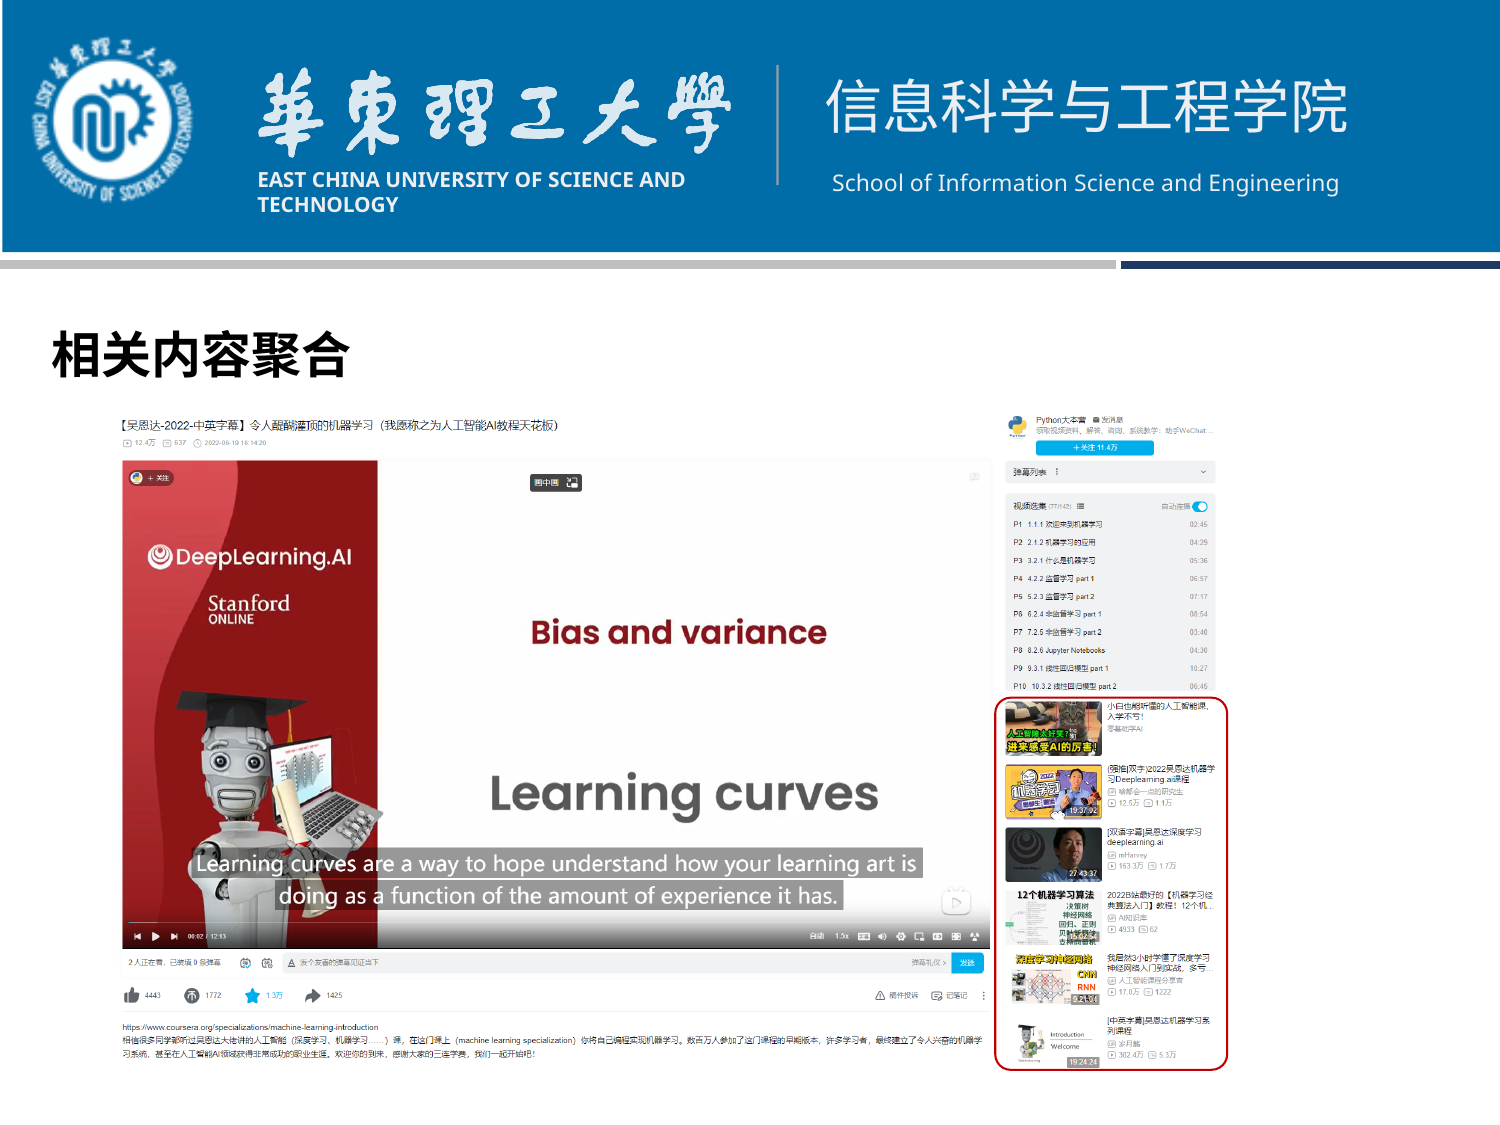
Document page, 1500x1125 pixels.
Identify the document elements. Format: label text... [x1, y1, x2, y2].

picture [22, 32, 202, 214]
slide_number [1059, 1042, 1397, 1103]
picture [114, 410, 1228, 1073]
text_box 相关内容聚合 [39, 287, 726, 428]
